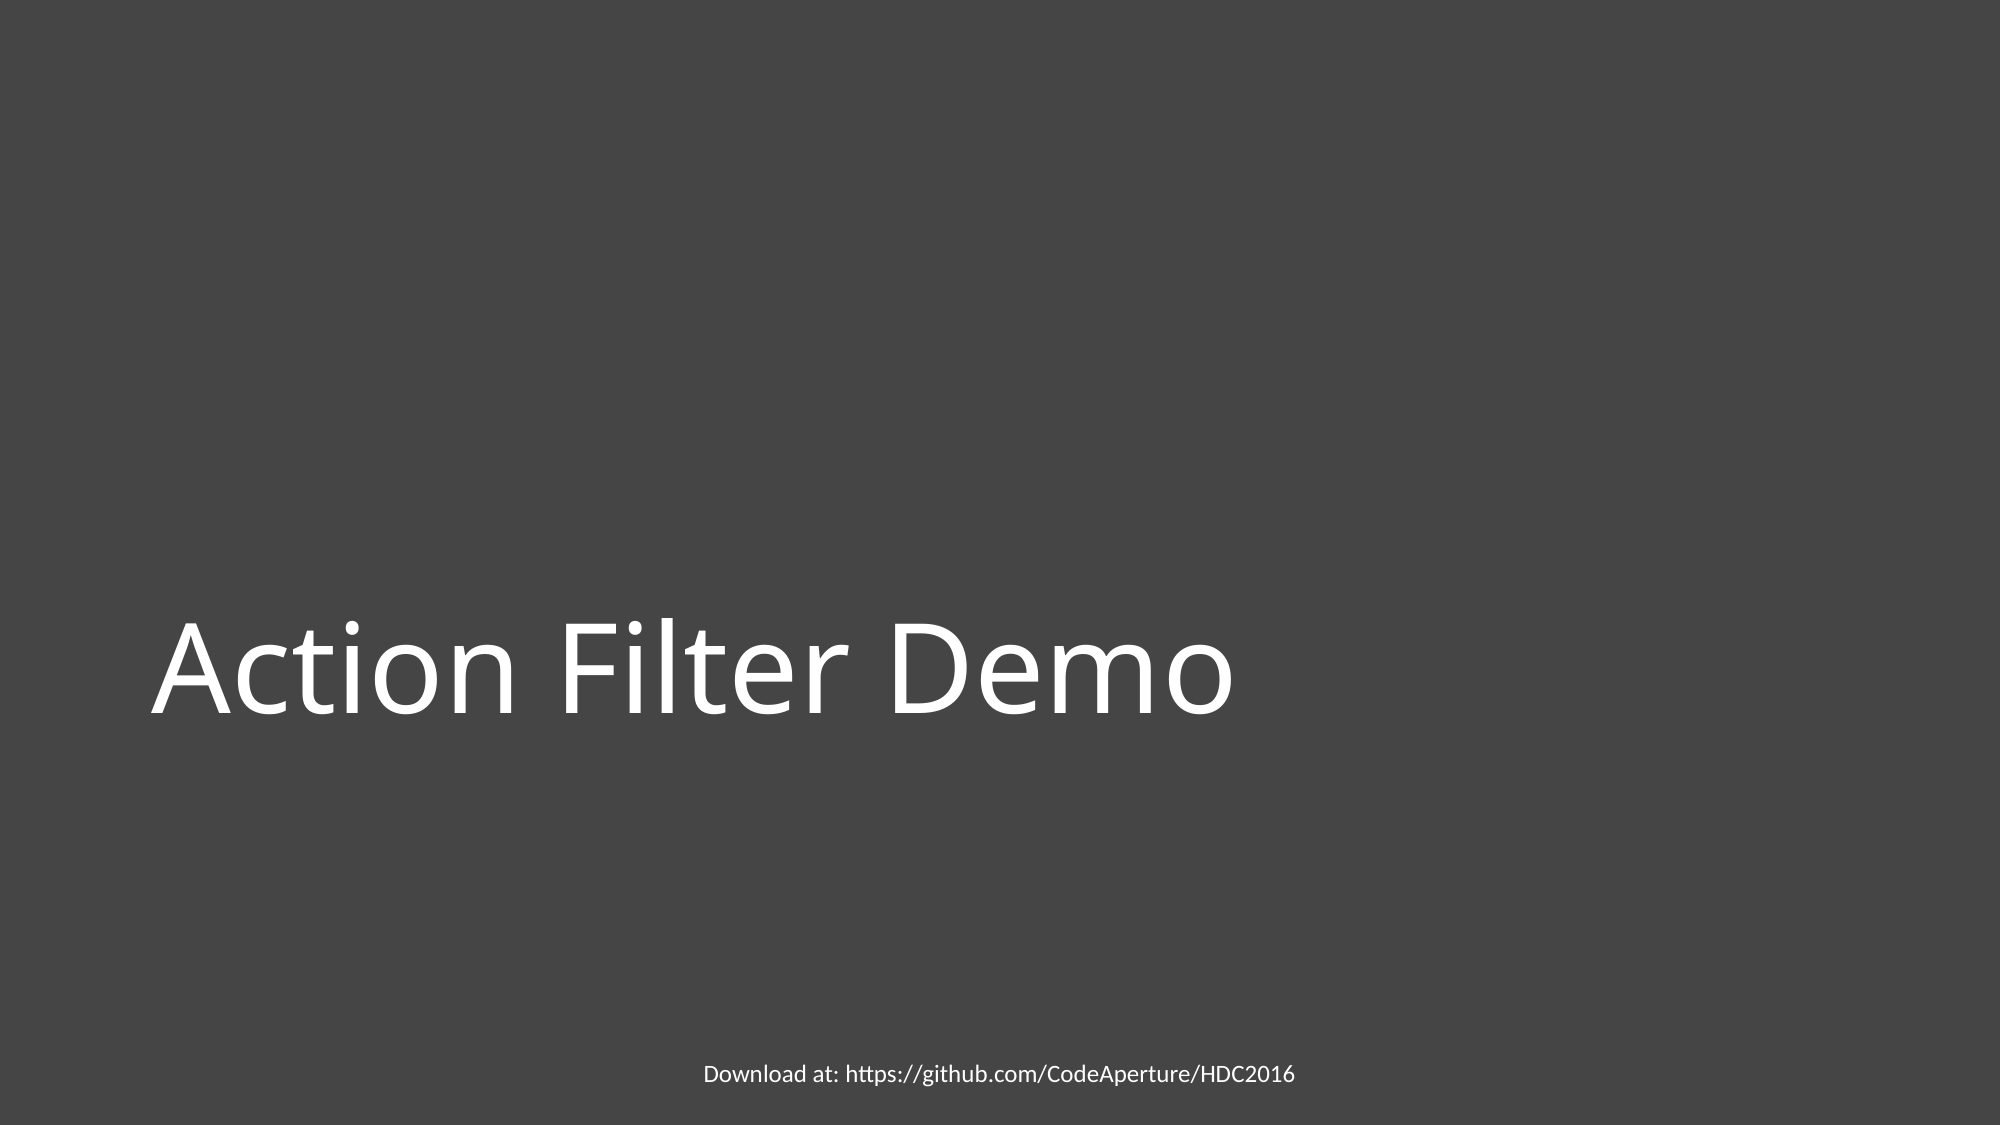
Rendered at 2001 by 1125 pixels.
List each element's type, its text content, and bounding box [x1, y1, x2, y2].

footer Download at: https://github.com/CodeAperture/HDC2016 [662, 1042, 1338, 1103]
title Action Filter Demo [136, 280, 1862, 749]
